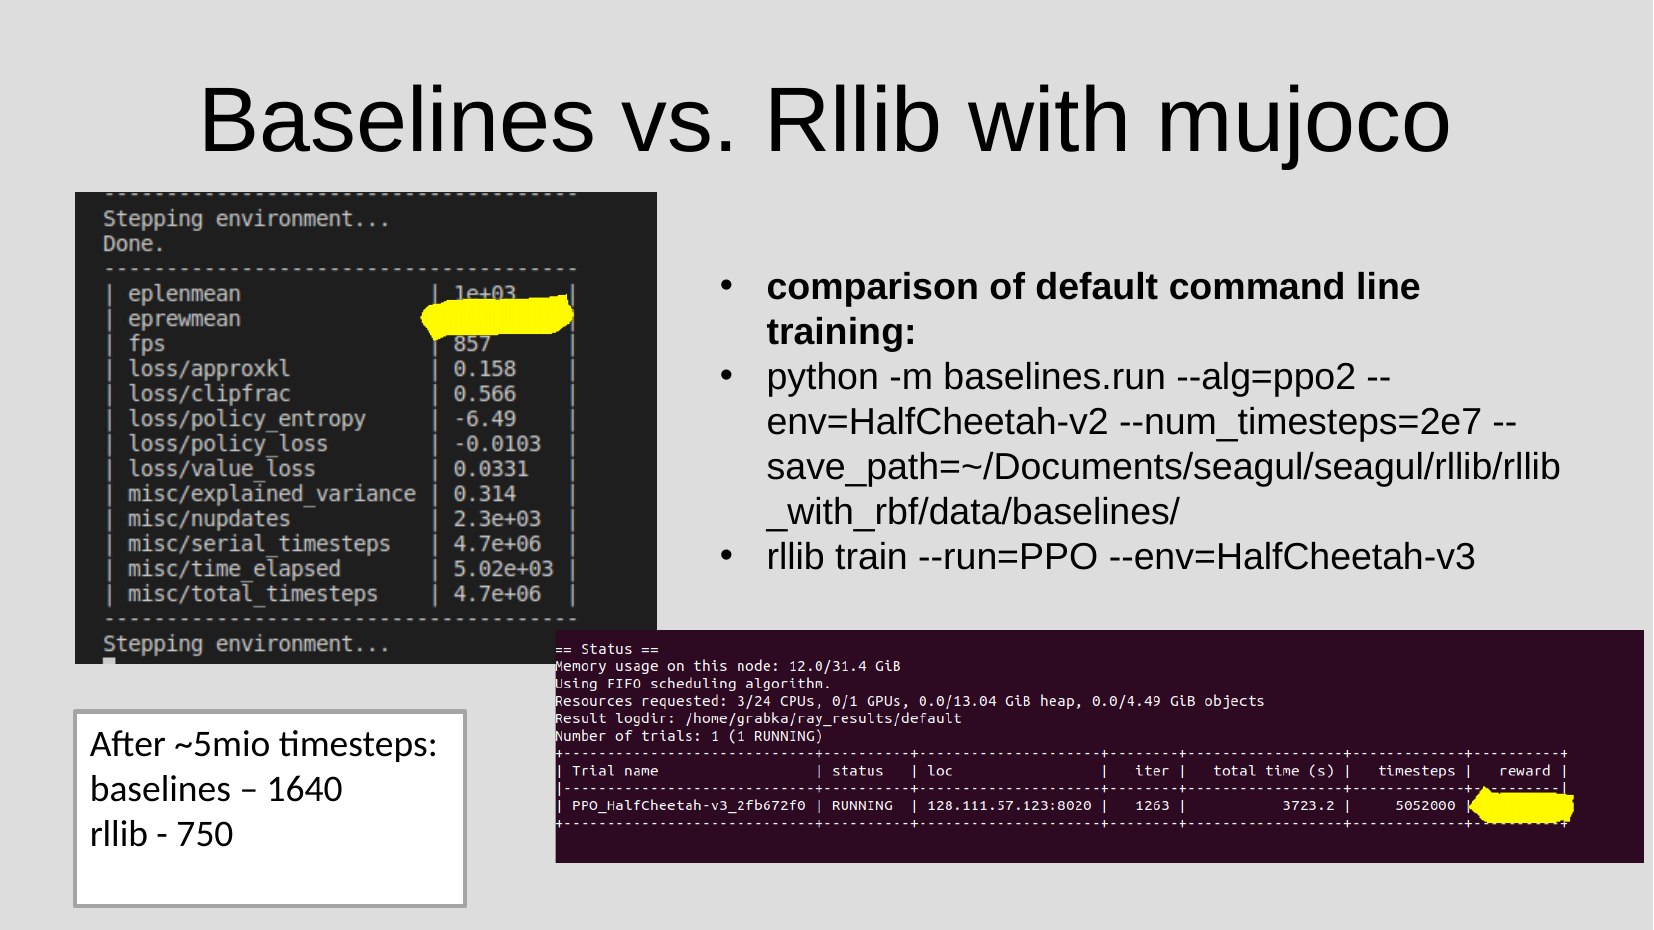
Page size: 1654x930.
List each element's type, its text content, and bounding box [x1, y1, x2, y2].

text_box comparison of default command line training: python -m baselines.run --alg=ppo2 --env=HalfCheetah-v2 --num_timesteps=2e7 --save_path=~/Documents/seagul/seagul/rllib/rllib_with_rbf/data/baselines/ rllib train --run=PPO --env=HalfCheetah-v3 [704, 255, 1591, 628]
picture [74, 191, 1645, 864]
text_box Baselines vs. Rllib with mujoco [82, 36, 1571, 193]
text_box After ~5mio timesteps: baselines – 1640 rllib - 750 [73, 709, 467, 908]
